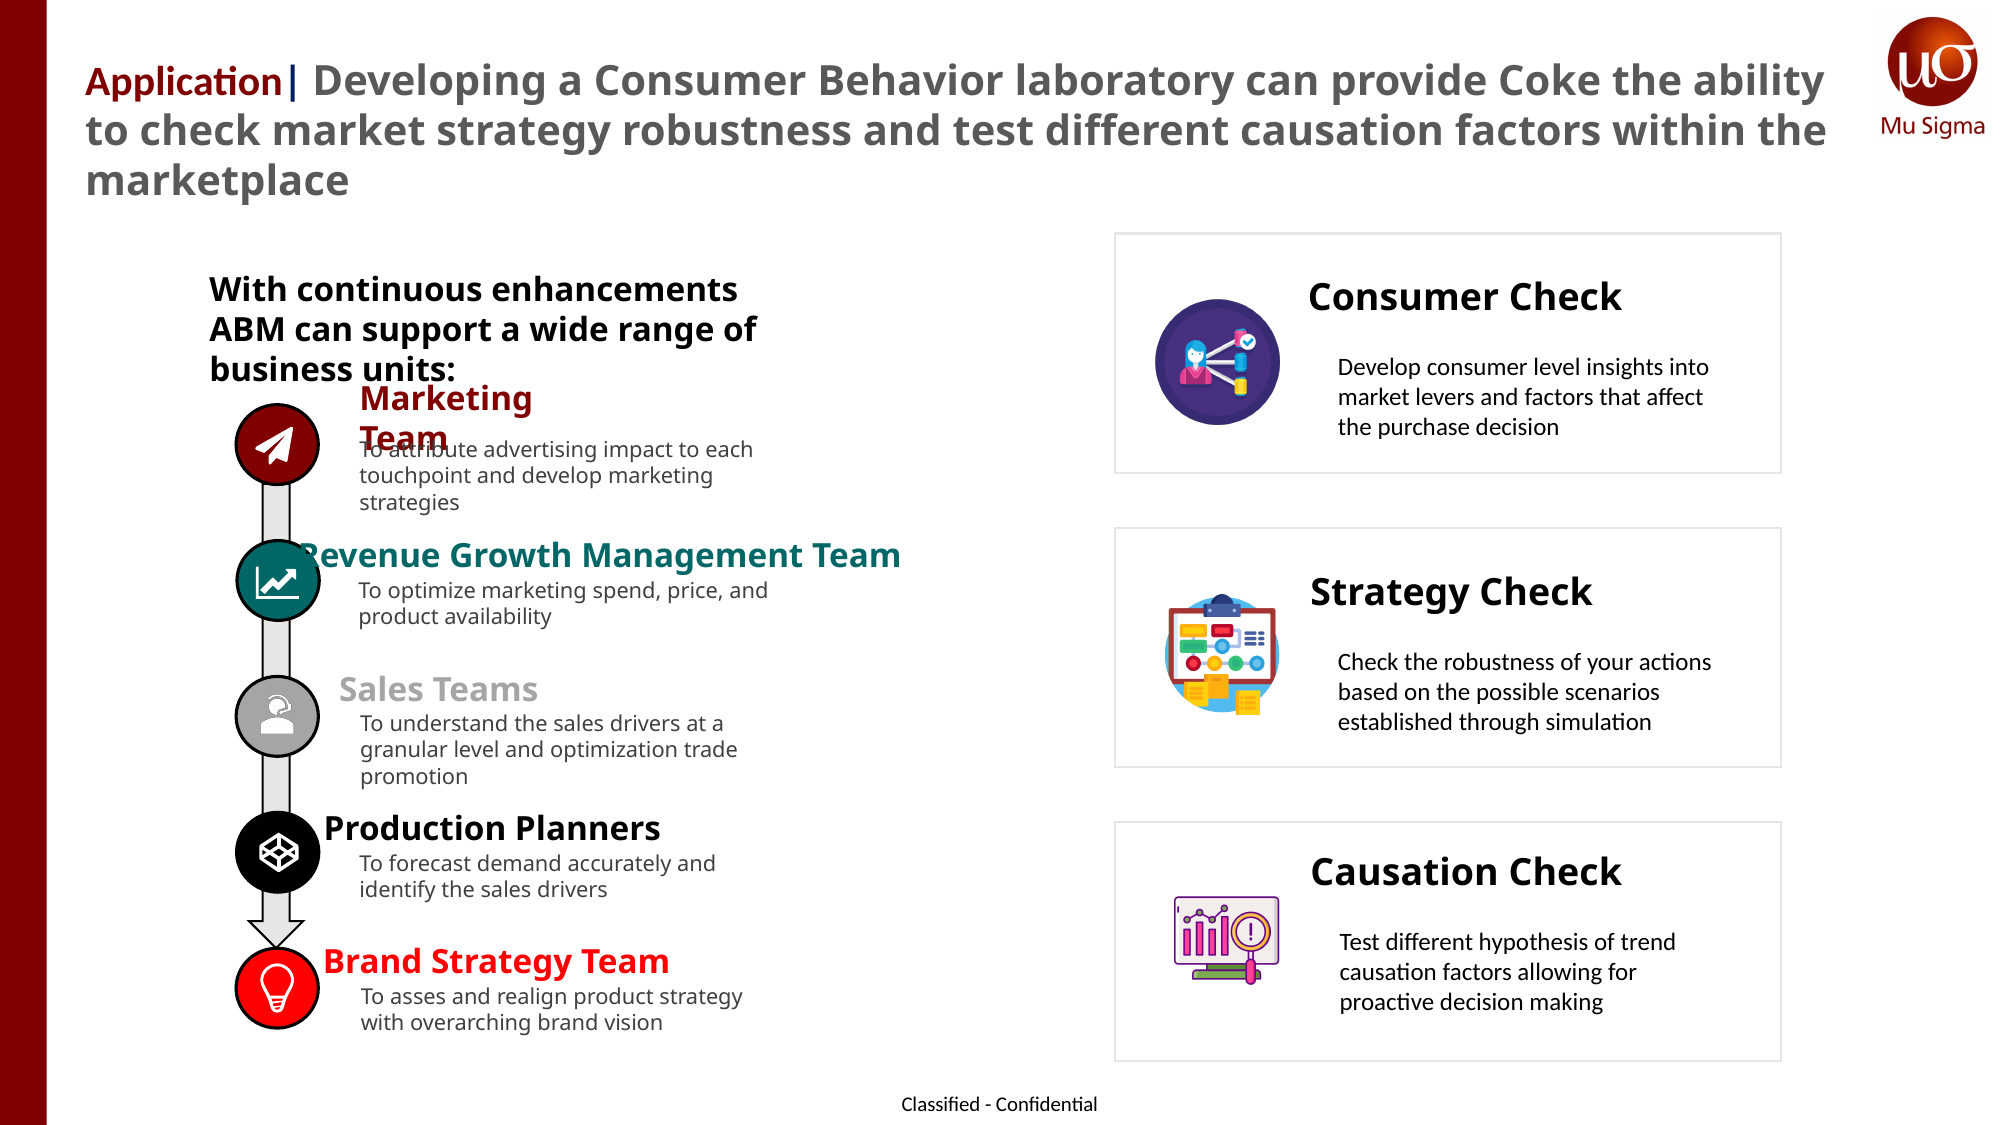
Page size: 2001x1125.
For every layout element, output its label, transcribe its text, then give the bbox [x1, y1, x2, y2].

picture [1162, 594, 1282, 715]
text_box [236, 426, 319, 757]
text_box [236, 948, 319, 1029]
text_box [1114, 821, 1782, 1062]
text_box [278, 892, 306, 946]
text_box [246, 891, 277, 946]
text_box [239, 403, 315, 426]
text_box [261, 757, 277, 814]
picture [1871, 13, 1993, 142]
text_box Application| Developing a Consumer Behavior laboratory can provide Coke the ability to check market strategy robustness and test different causation factors within the marketplace [70, 46, 1890, 261]
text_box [360, 940, 791, 1036]
picture [1151, 295, 1284, 429]
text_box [359, 807, 790, 903]
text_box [359, 396, 790, 489]
picture [1173, 887, 1280, 994]
picture [252, 689, 302, 739]
text_box [1114, 232, 1782, 474]
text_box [359, 668, 795, 763]
text_box [235, 811, 320, 894]
text_box With continuous enhancements ABM can support a wide range of business units: [194, 260, 795, 396]
text_box [1114, 527, 1782, 768]
text_box [259, 832, 299, 872]
text_box [278, 757, 291, 813]
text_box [358, 533, 843, 630]
